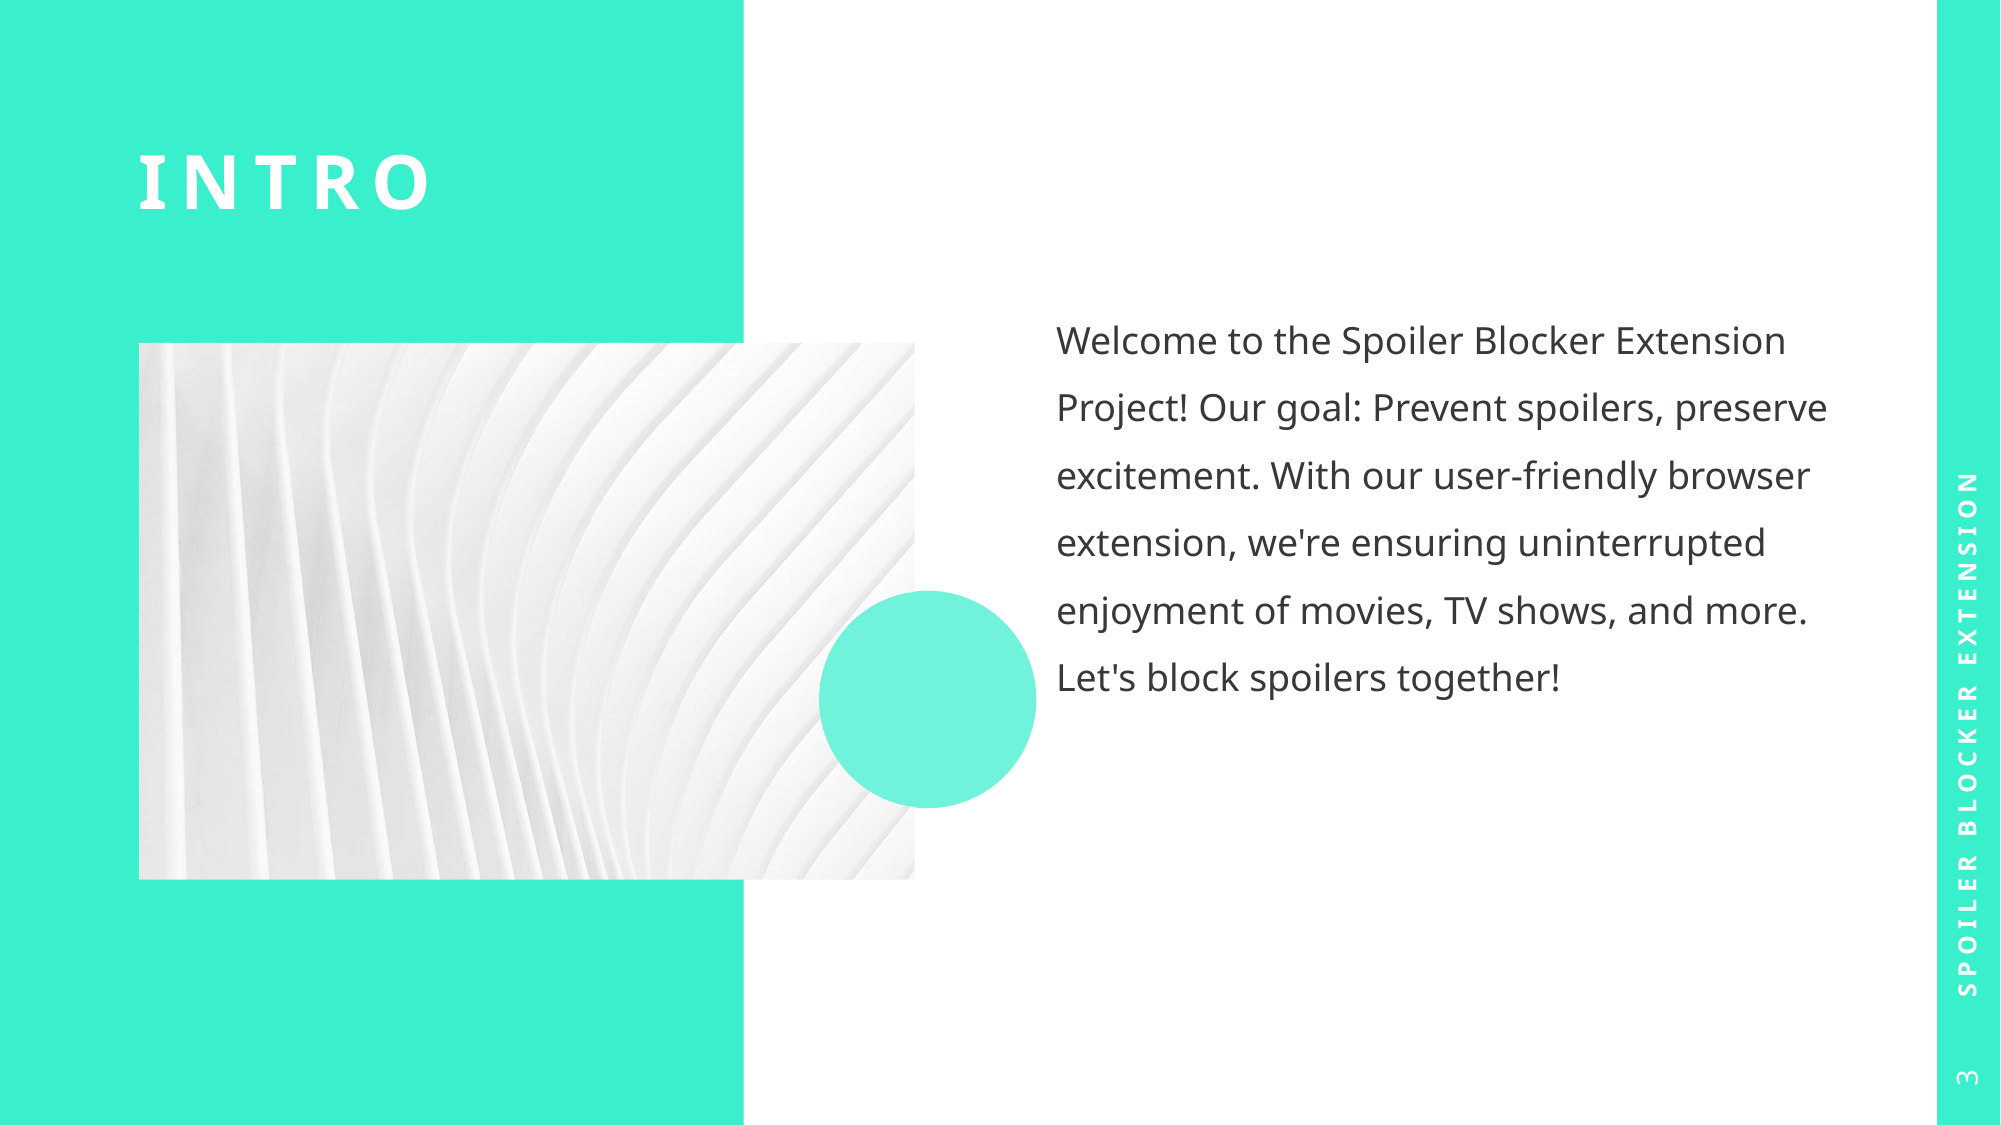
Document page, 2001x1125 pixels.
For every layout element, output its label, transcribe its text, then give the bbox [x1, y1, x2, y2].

title INTRO [139, 145, 1863, 331]
picture [138, 342, 915, 880]
list Welcome to the Spoiler Blocker Extension Project! Our goal: Prevent spoilers, preserve excitement. With our user-friendly browser extension, we're ensuring uninterrupted enjoyment of movies, TV shows, and more. Let's block spoilers together! [1056, 294, 1863, 831]
slide_number 3 [1937, 1032, 2000, 1125]
footer Spoiler blocker extension [1937, 0, 2000, 1032]
